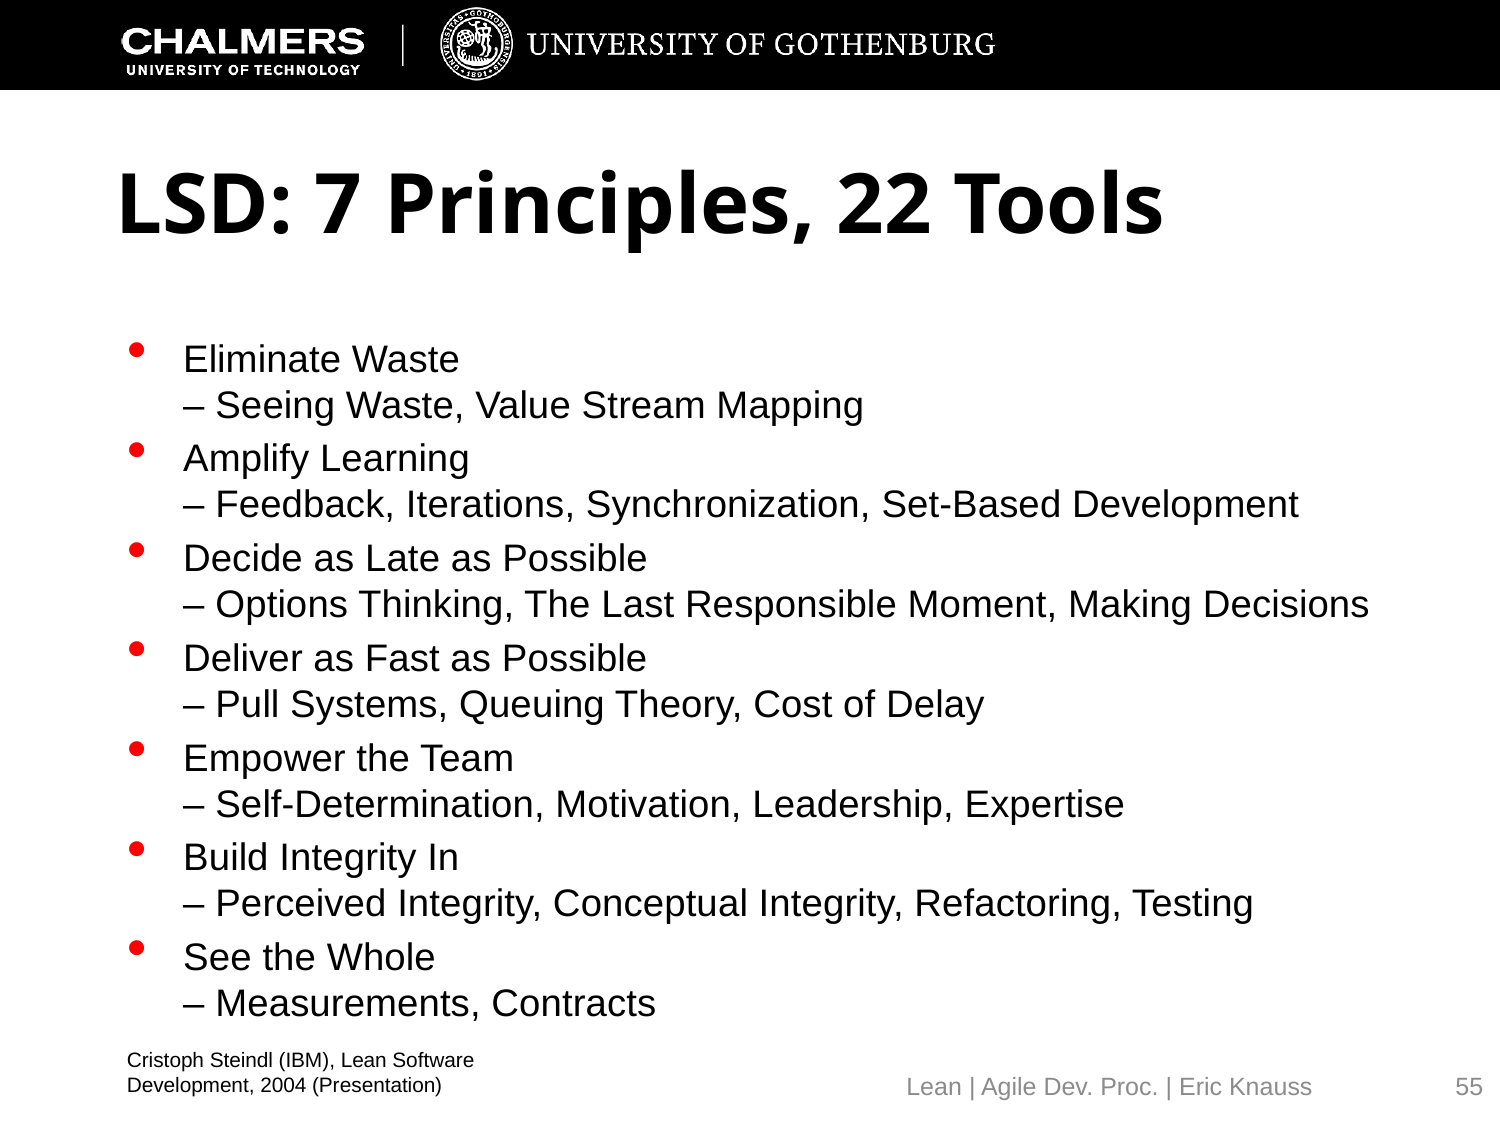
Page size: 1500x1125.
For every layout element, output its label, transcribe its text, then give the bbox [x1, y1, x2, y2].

slide_number 55 [1360, 1055, 1499, 1116]
title LSD: 7 Principles, 22 Tools [100, 137, 1500, 263]
picture [112, 7, 999, 84]
list Eliminate Waste – Seeing Waste, Value Stream Mapping Amplify Learning – Feedback, Iterations, Synchronization, Set-Based Development Decide as Late as Possible – Options Thinking, The Last Responsible Moment, Making Decisions Deliver as Fast as Possible – Pull Systems, Queuing Theory, Cost of Delay Empower the Team – Self-Determination, Motivation, Leadership, Expertise Build Integrity In – Perceived Integrity, Conceptual Integrity, Refactoring, Testing See the Whole – Measurements, Contracts [112, 326, 1388, 1064]
text_box Cristoph Steindl (IBM), Lean Software Development, 2004 (Presentation) [112, 1038, 619, 1104]
footer Lean | Agile Dev. Proc. | Eric Knauss [872, 1055, 1348, 1116]
